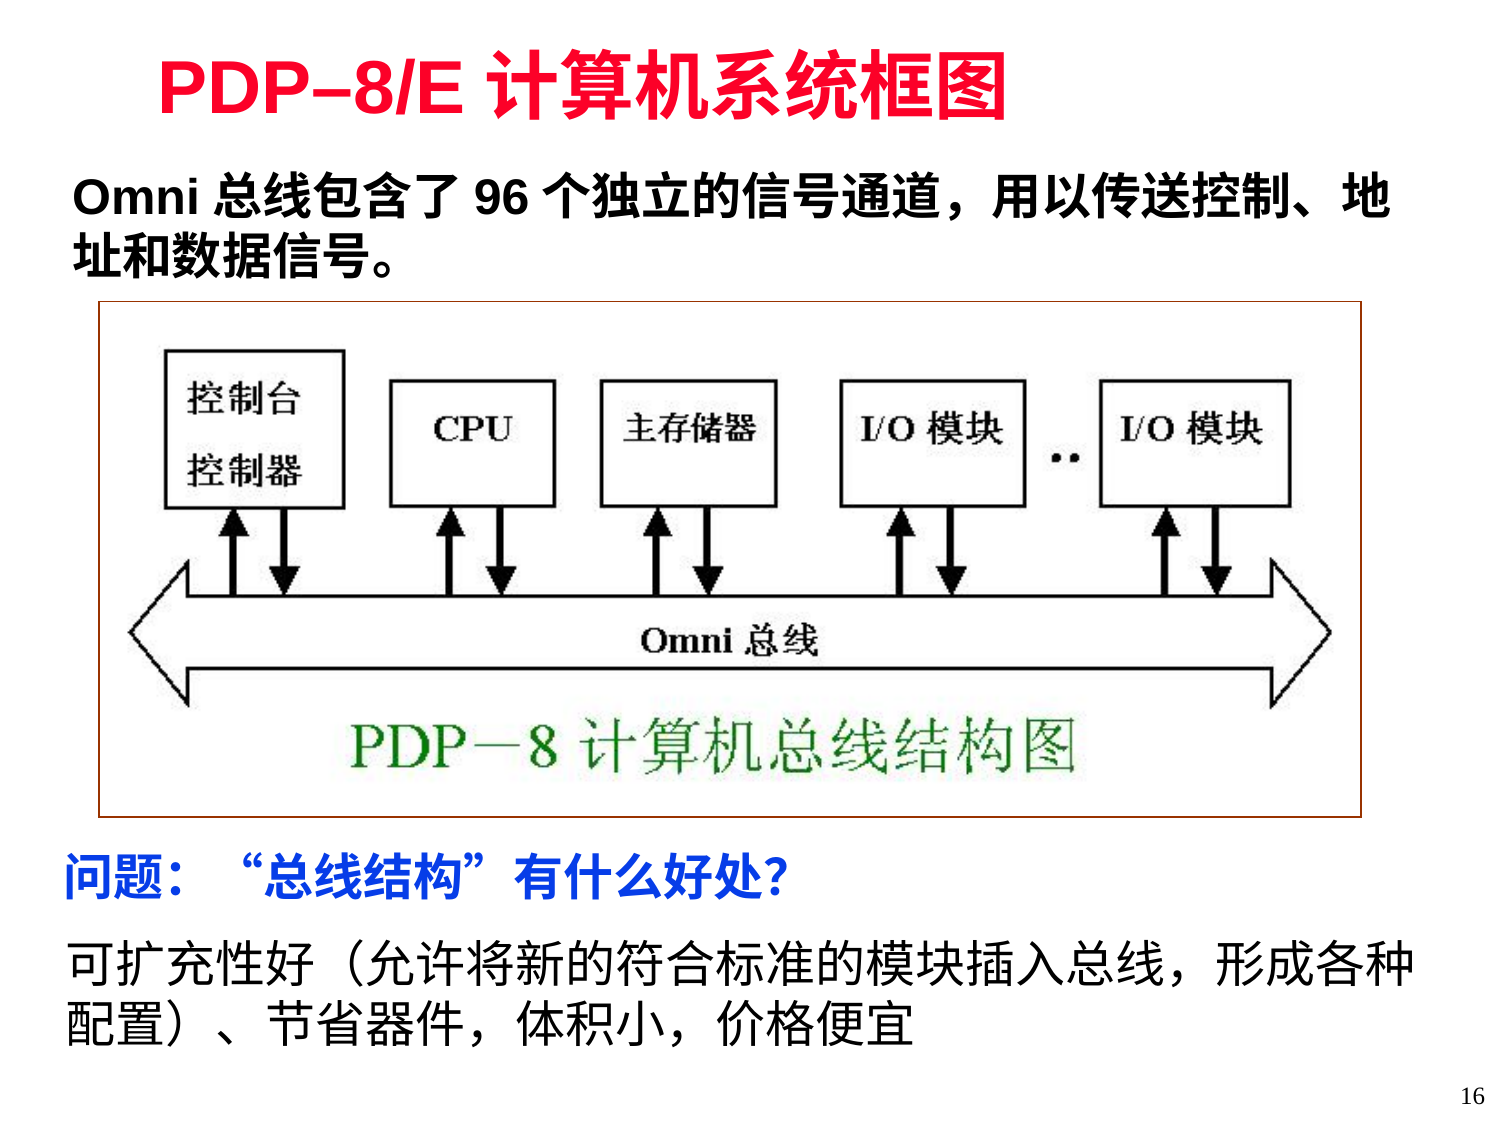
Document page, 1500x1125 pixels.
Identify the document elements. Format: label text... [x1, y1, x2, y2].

text_box 问题：“总线结构”有什么好处？ [48, 838, 828, 913]
text_box Omni总线包含了96个独立的信号通道，用以传送控制、地址和数据信号。 [57, 156, 1432, 292]
picture [99, 301, 1361, 817]
title PDP–8/E计算机系统框图 [147, 47, 1423, 134]
text_box 可扩充性好（允许将新的符合标准的模块插入总线，形成各种配置）、节省器件，体积小，价格便宜 [50, 925, 1433, 1061]
slide_number 16 [1162, 1065, 1500, 1125]
